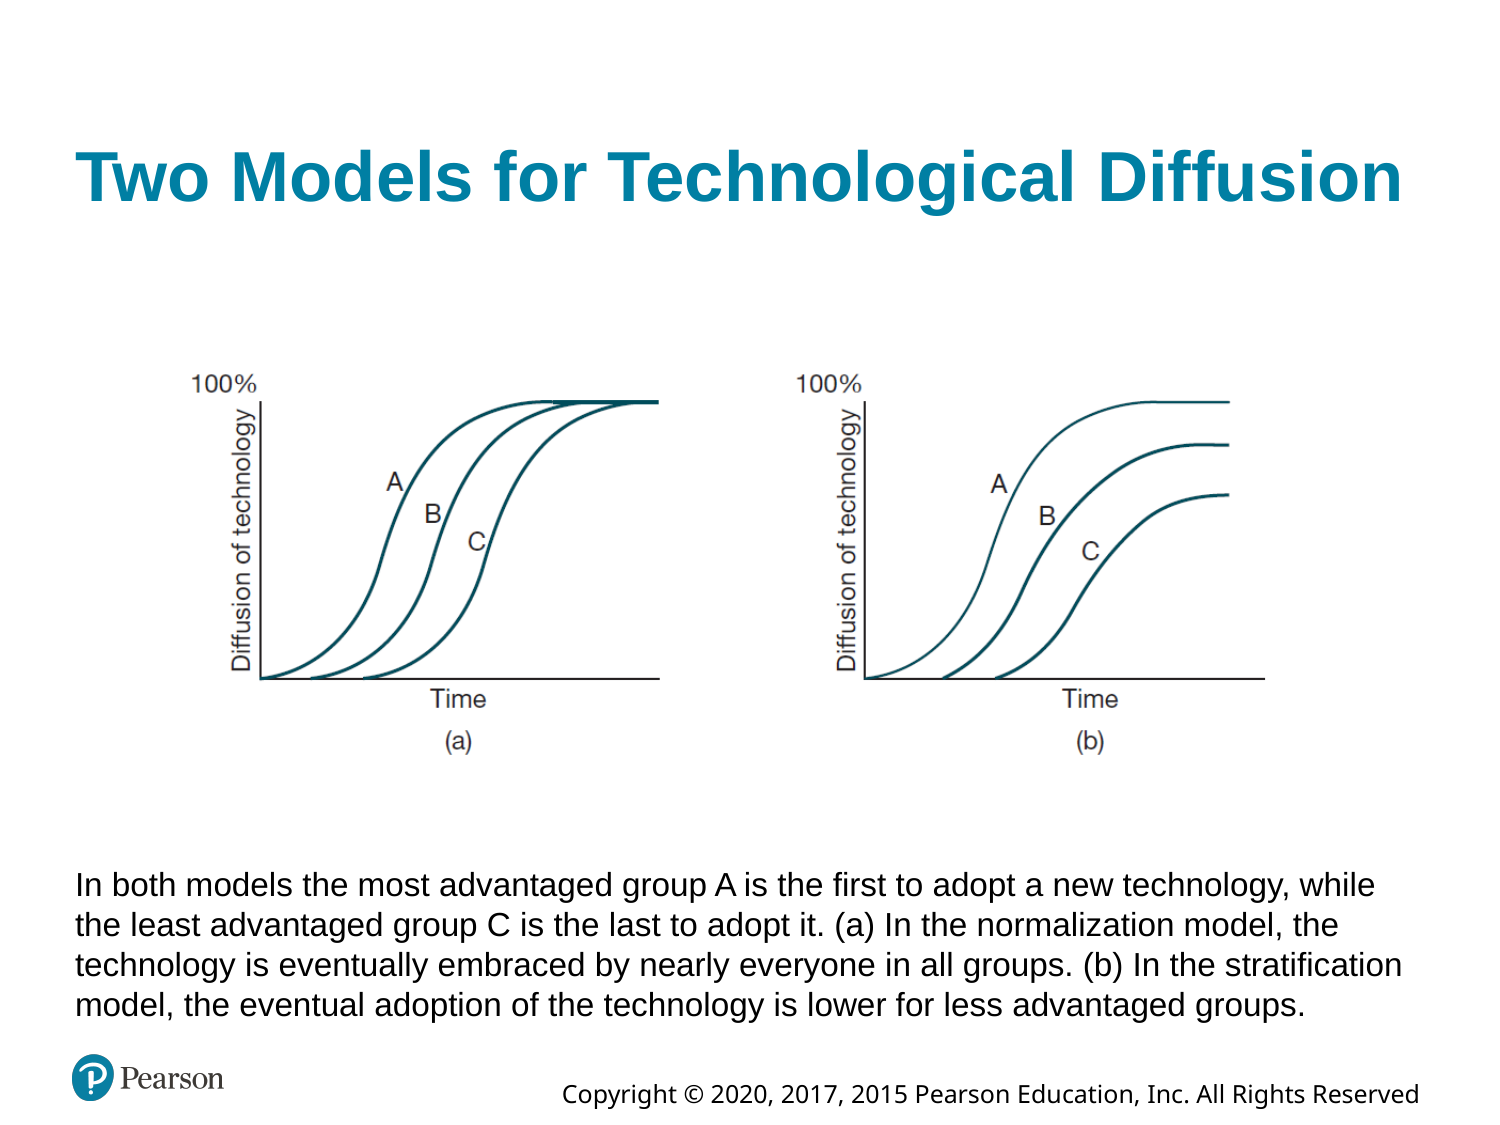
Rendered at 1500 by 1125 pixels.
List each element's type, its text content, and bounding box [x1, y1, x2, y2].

picture [72, 1087, 83, 1101]
title Two Models for Technological Diffusion [75, 35, 1455, 216]
picture [72, 1054, 88, 1070]
picture [172, 351, 1327, 773]
list In both models the most advantaged group A is the first to adopt a new technology, while the least advantaged group C is the last to adopt it. (a) In the normalization model, the technology is eventually embraced by nearly everyone in all groups. (b) In the stratification model, the eventual adoption of the technology is lower for less advantaged groups. [75, 863, 1425, 1036]
picture [98, 1054, 224, 1101]
picture [80, 1063, 106, 1088]
